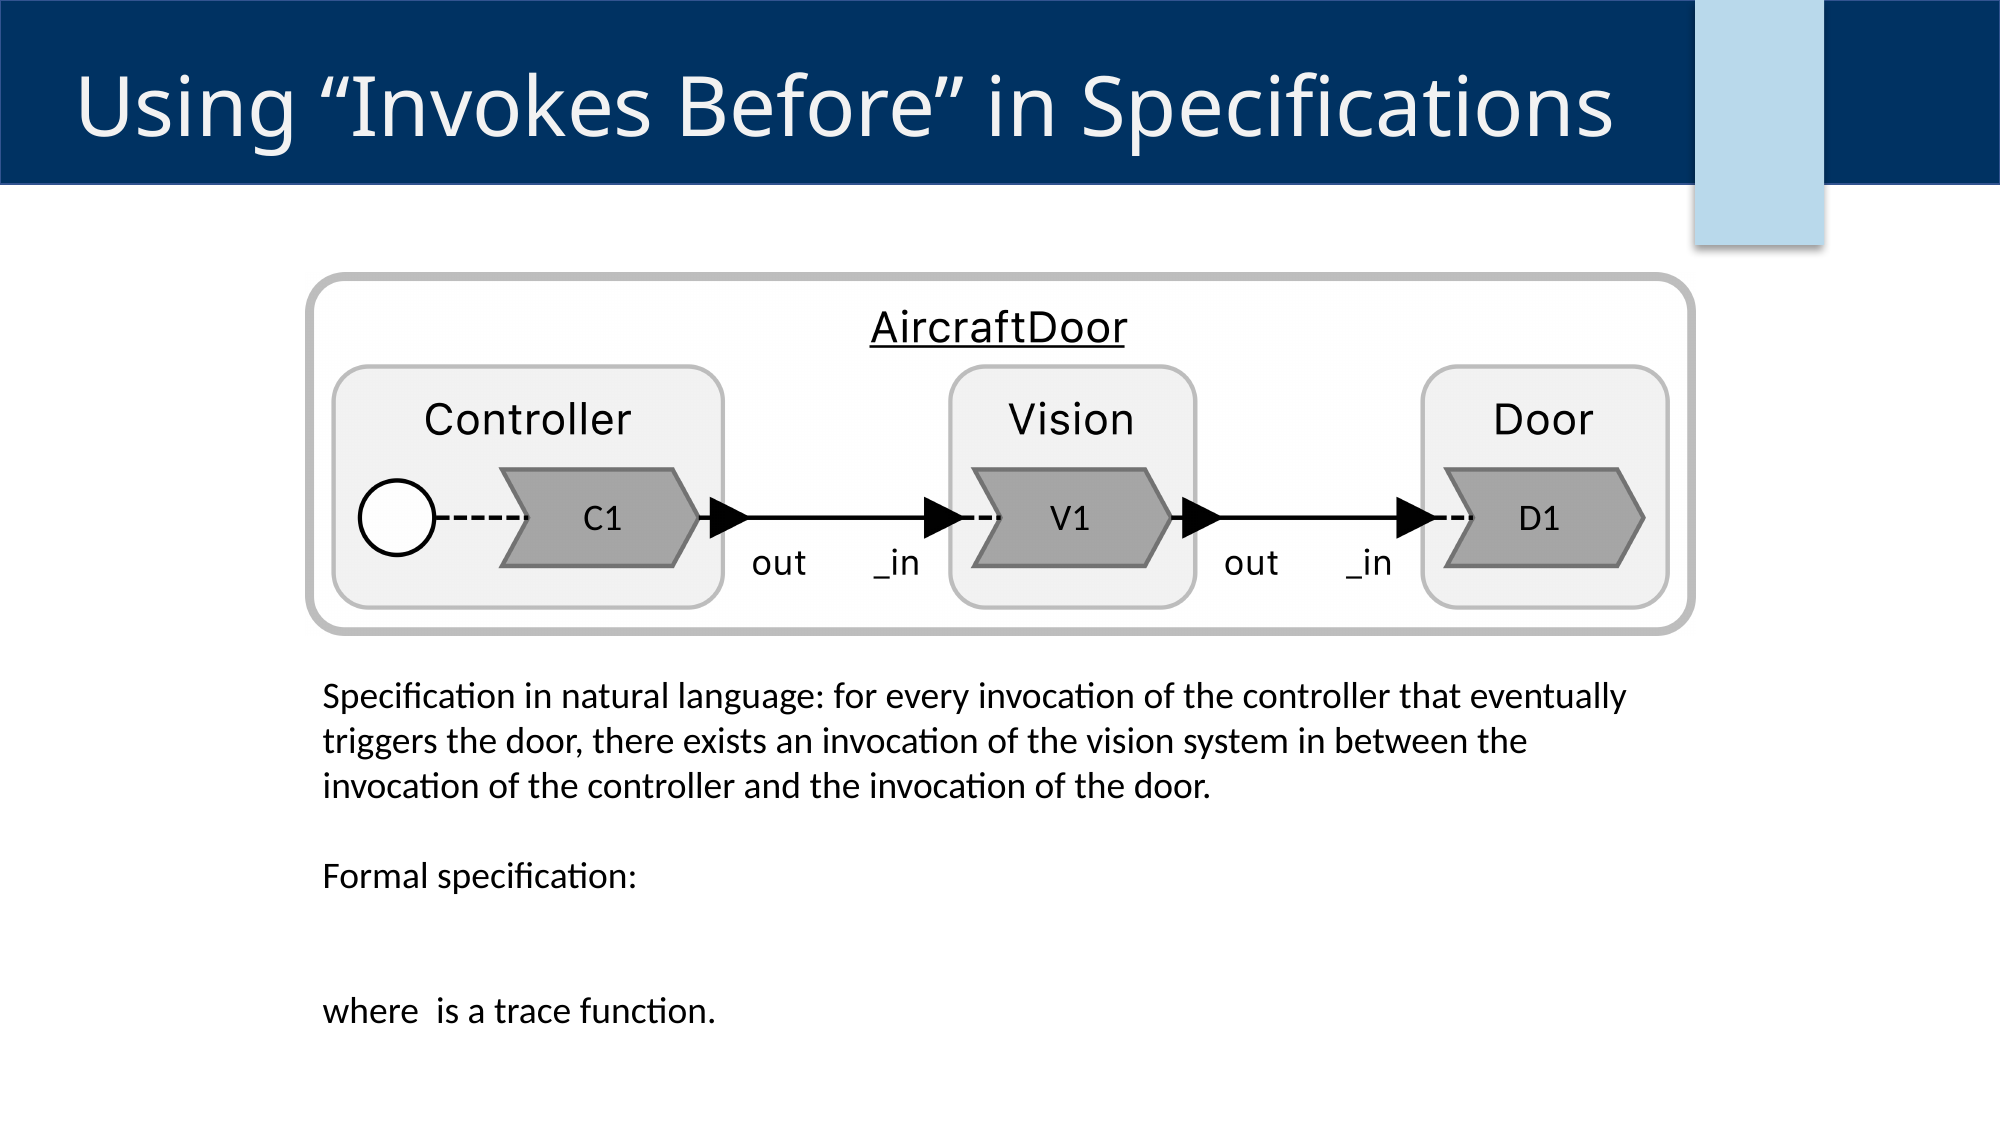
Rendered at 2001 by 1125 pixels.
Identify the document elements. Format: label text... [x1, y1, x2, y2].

text_box [1826, 0, 2000, 185]
picture [305, 272, 1696, 636]
text_box [0, 0, 1694, 185]
text_box [1694, 0, 1825, 246]
title Using “Invokes Before” in Specifications [59, 22, 1636, 162]
